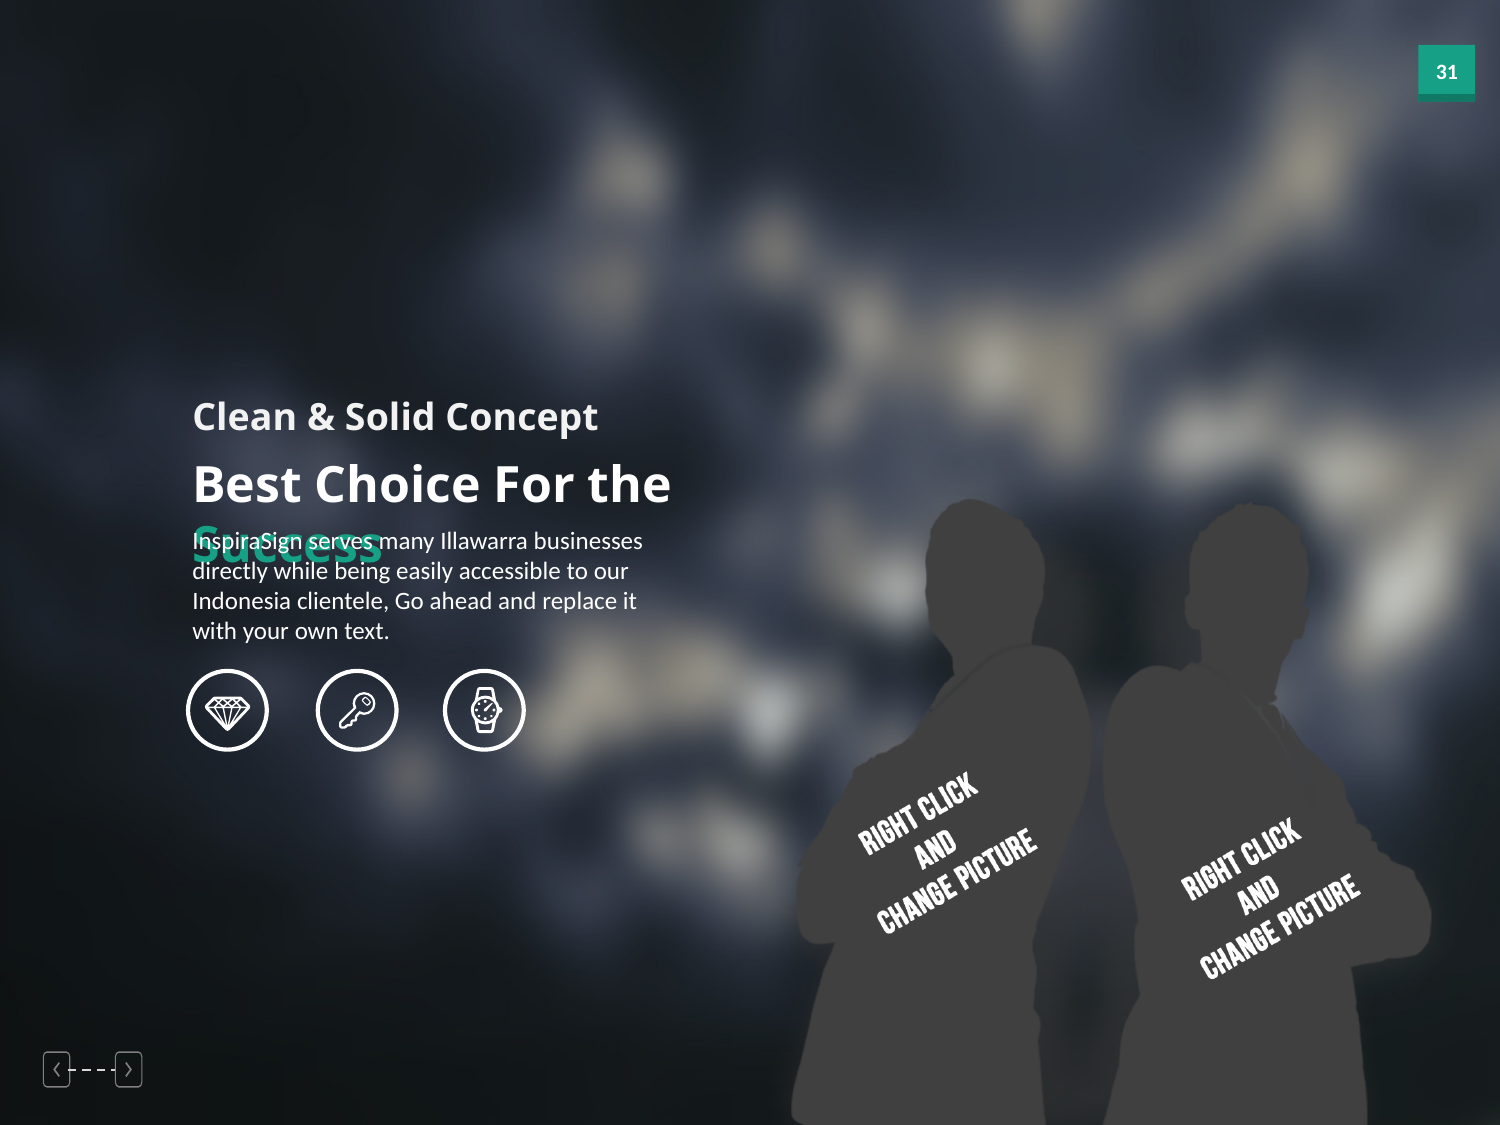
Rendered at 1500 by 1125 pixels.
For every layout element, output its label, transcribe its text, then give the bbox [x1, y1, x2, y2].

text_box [470, 687, 503, 734]
picture [0, 0, 1500, 1125]
text_box [186, 669, 268, 751]
text_box Clean & Solid Concept [177, 385, 699, 446]
text_box Best Choice For the Success [177, 444, 792, 580]
text_box [316, 669, 398, 751]
text_box InspiraSign serves many Illawarra businesses directly while being easily accessible to our Indonesia clientele, Go ahead and replace it with your own text. [177, 517, 699, 652]
text_box [443, 669, 525, 751]
text_box [204, 696, 251, 731]
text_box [339, 692, 376, 729]
